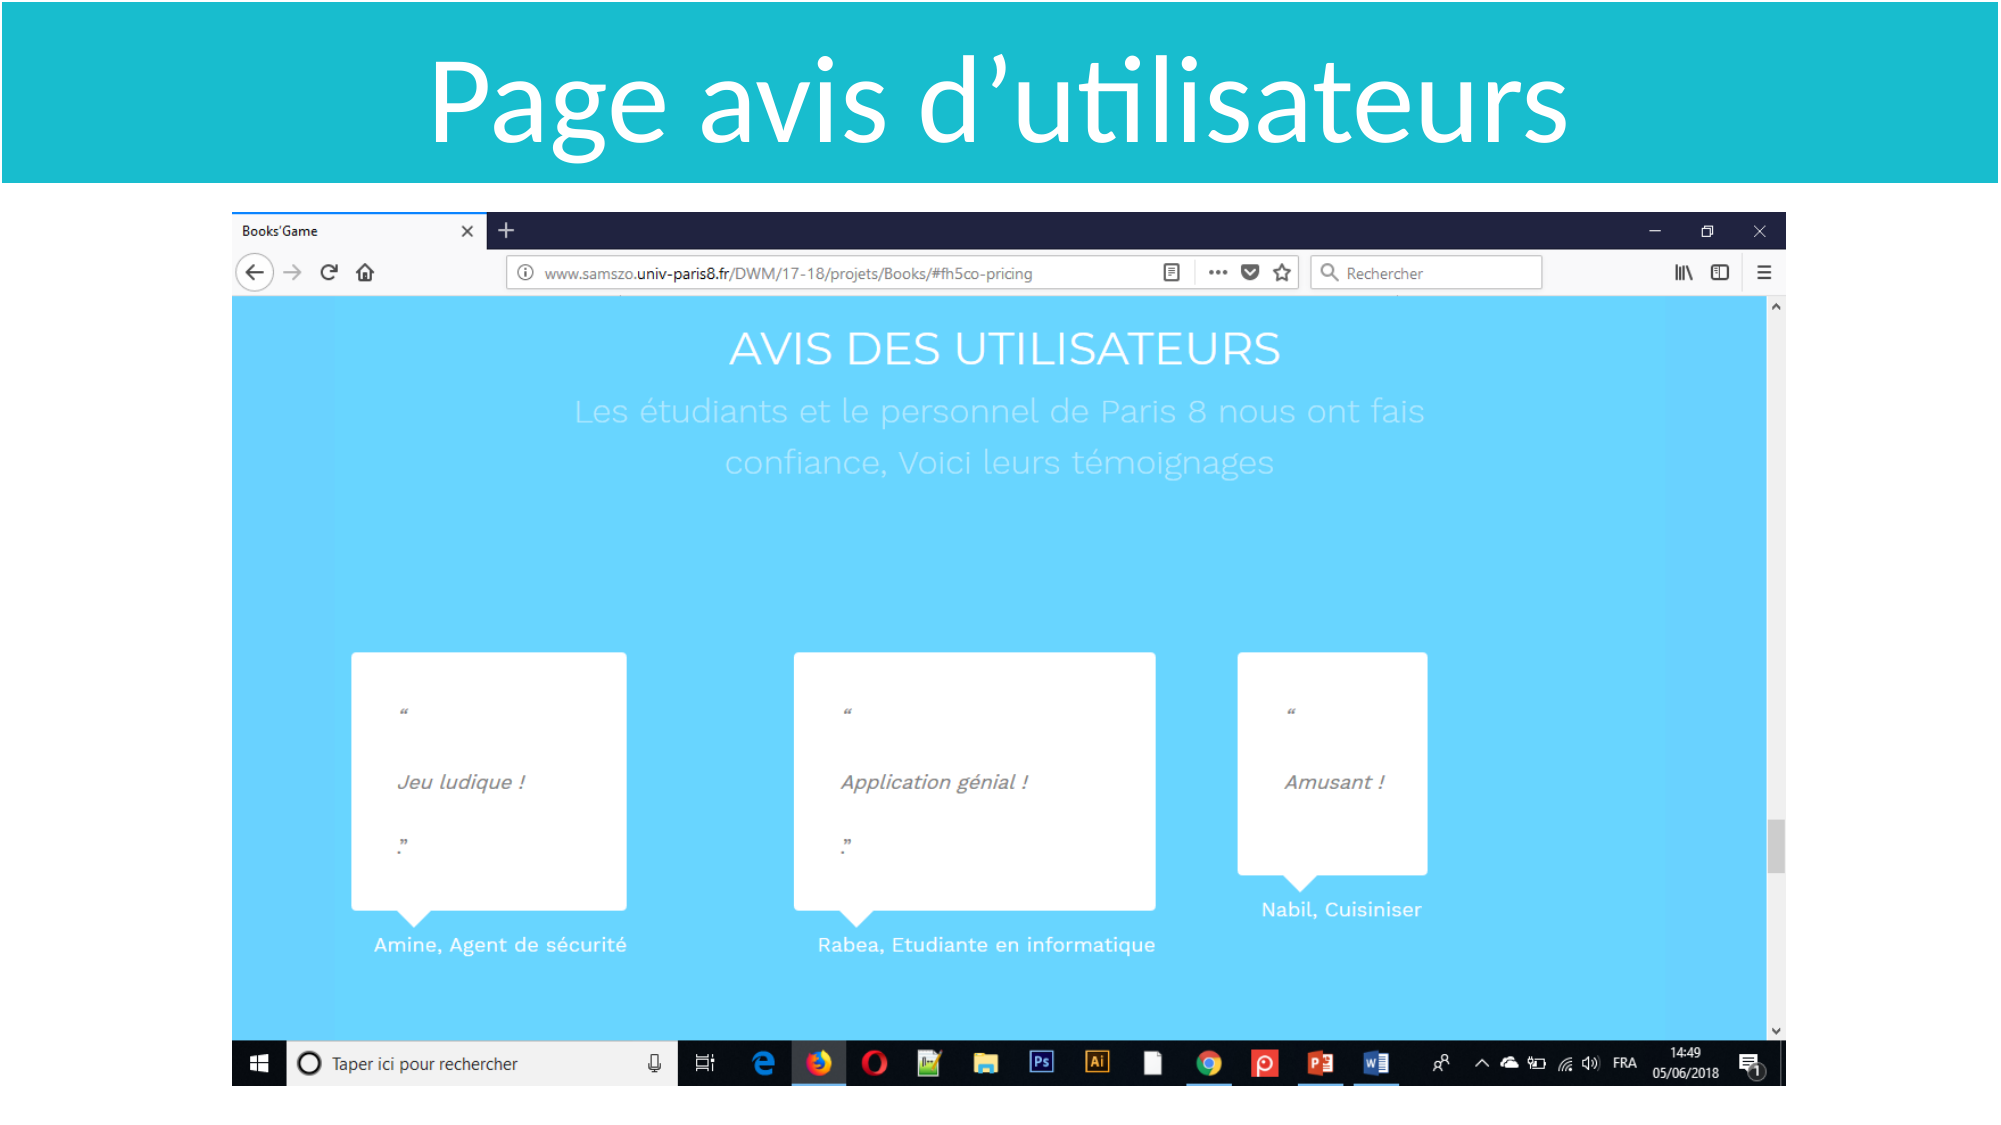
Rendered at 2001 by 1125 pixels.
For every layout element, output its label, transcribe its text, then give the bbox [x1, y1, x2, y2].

picture [232, 212, 1786, 1086]
text_box Page avis d’utilisateurs [0, 0, 2000, 186]
